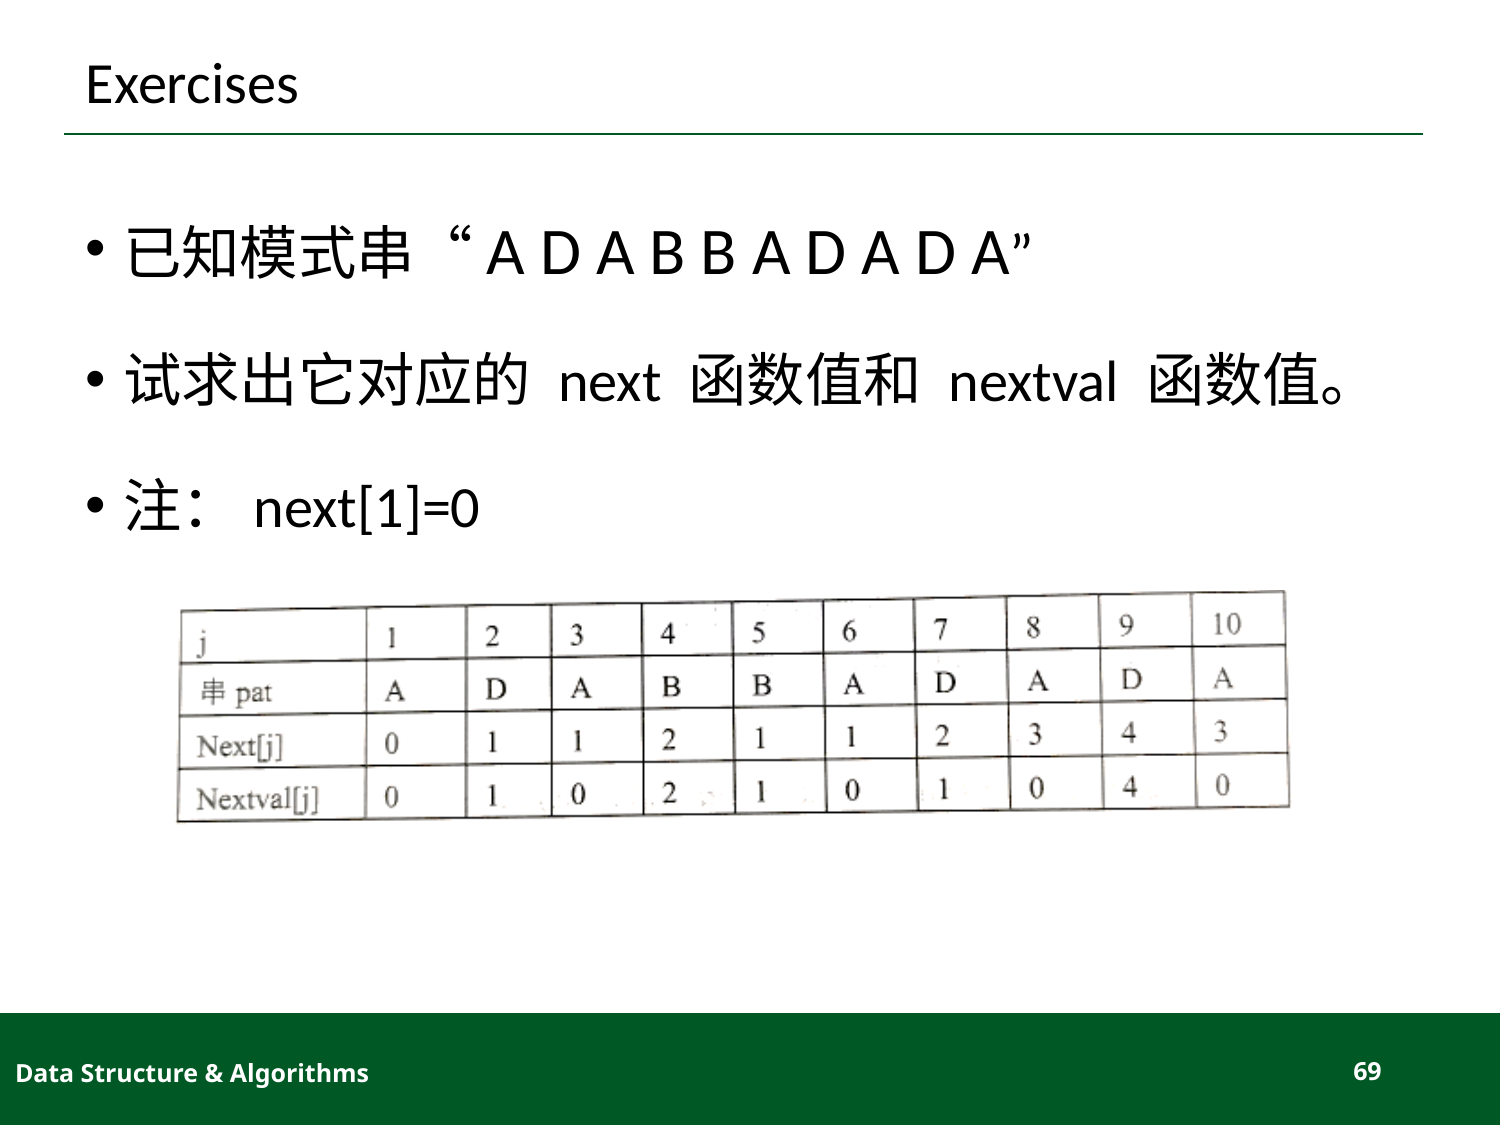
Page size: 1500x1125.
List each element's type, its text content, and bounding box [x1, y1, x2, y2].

footer Data Structure & Algorithms [0, 1042, 507, 1103]
picture [161, 590, 1339, 839]
list 已知模式串“A D A B B A D A D A” 试求出它对应的 next 函数值和 nextval 函数值。 注：next[1]=0 [70, 160, 1430, 991]
slide_number 69 [1059, 1042, 1397, 1103]
title Exercises [70, 34, 1430, 135]
